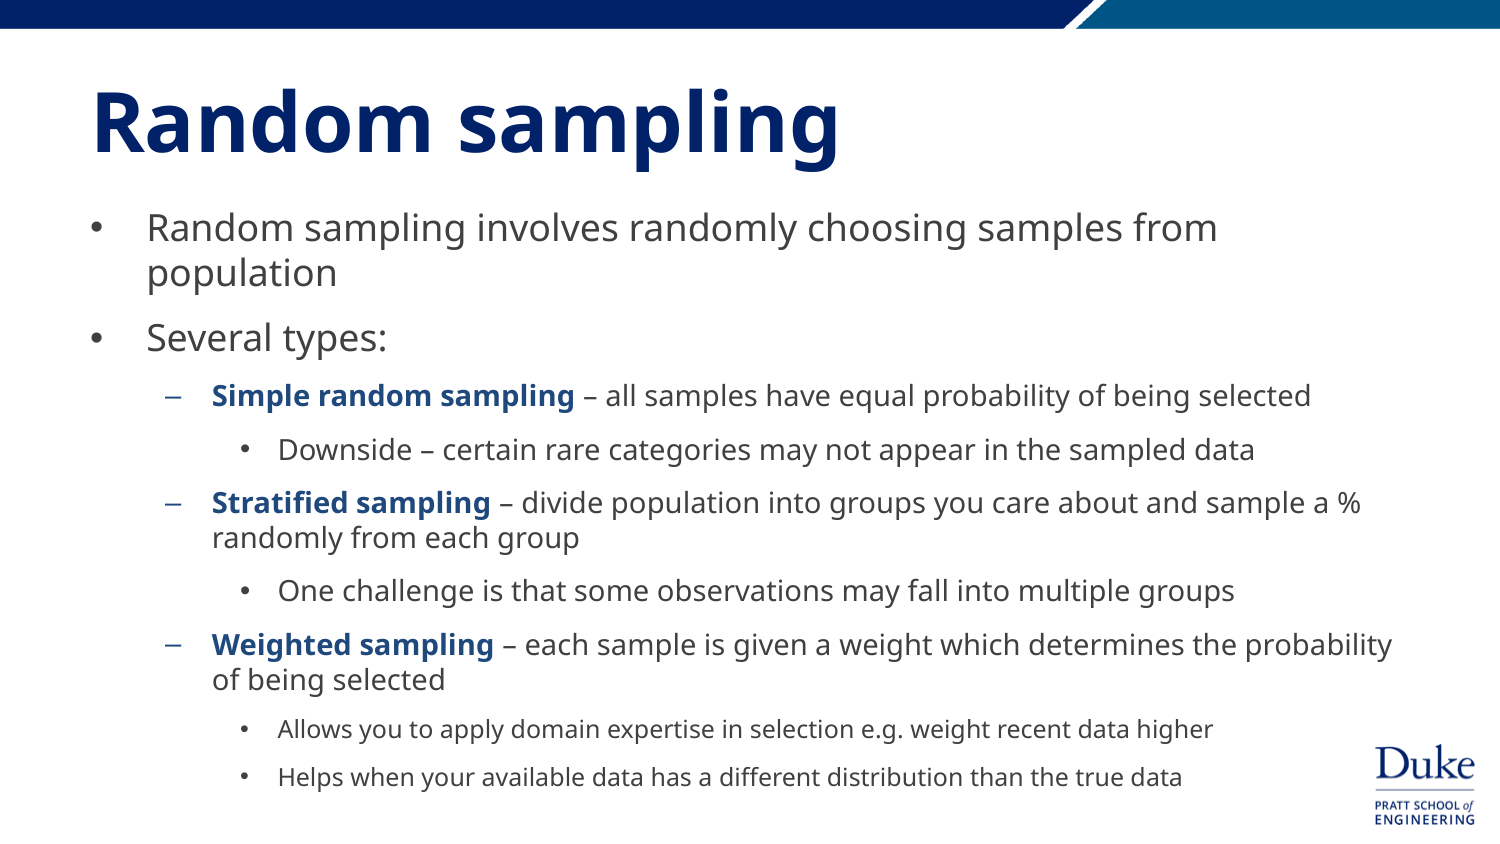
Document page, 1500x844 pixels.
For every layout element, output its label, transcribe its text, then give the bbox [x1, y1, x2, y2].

title Random sampling [75, 63, 1425, 175]
list Random sampling involves randomly choosing samples from population Several types: Simple random sampling – all samples have equal probability of being selected Downside – certain rare categories may not appear in the sampled data Stratified sampling – divide population into groups you care about and sample a % randomly from each group One challenge is that some observations may fall into multiple groups Weighted sampling – each sample is given a weight which determines the probability of being selected Allows you to apply domain expertise in selection e.g. weight recent data higher Helps when your available data has a different distribution than the true data [75, 196, 1425, 719]
picture [0, 0, 1500, 844]
